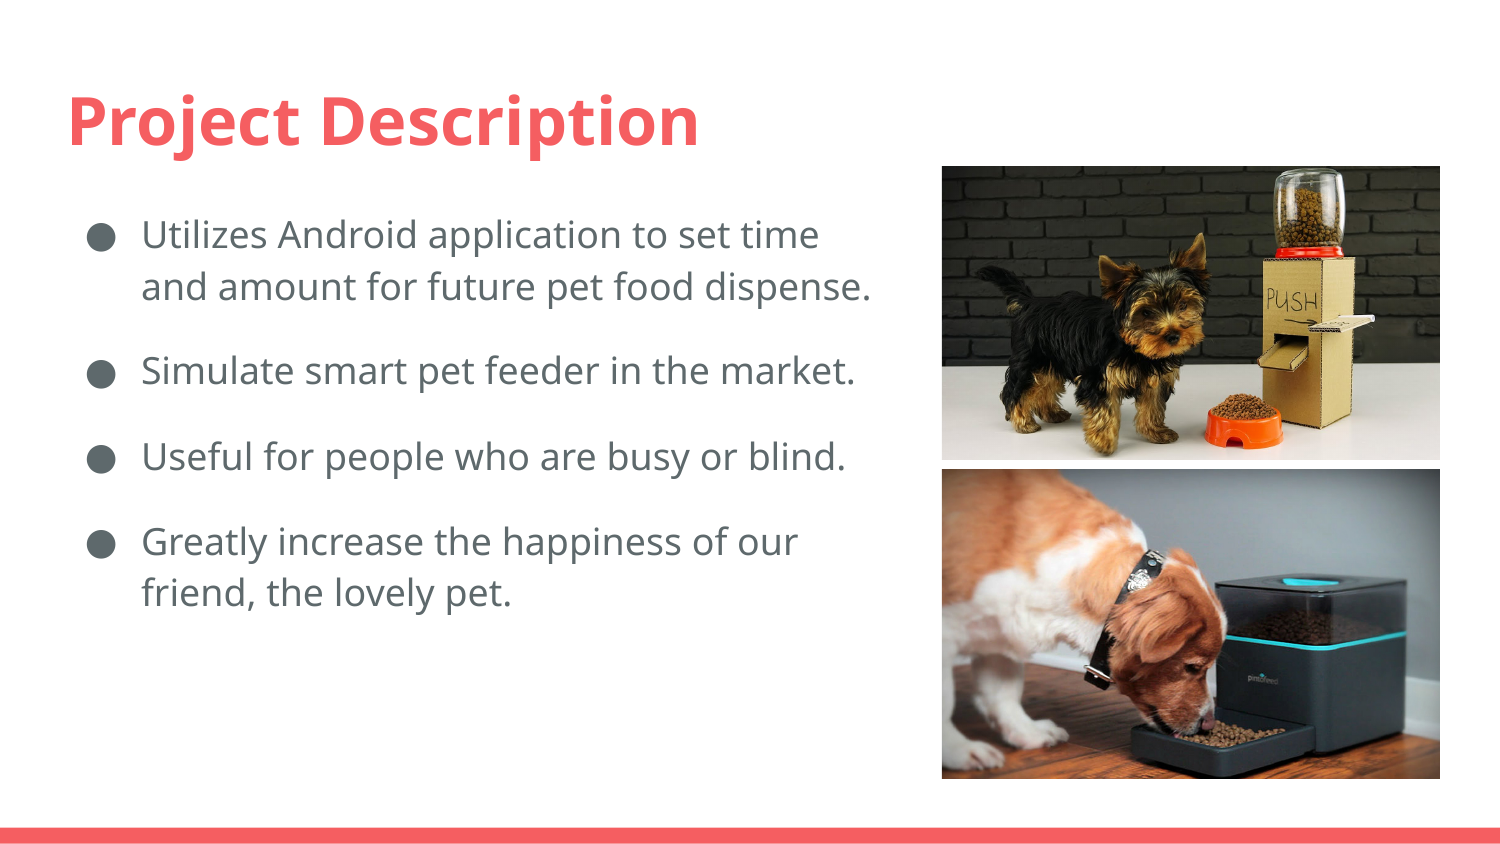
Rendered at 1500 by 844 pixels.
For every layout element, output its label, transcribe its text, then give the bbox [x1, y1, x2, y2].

title Project Description [51, 64, 1449, 167]
picture [941, 166, 1441, 779]
list Utilizes Android application to set time and amount for future pet food dispense. Simulate smart pet feeder in the market. Useful for people who are busy or blind. Greatly increase the happiness of our friend, the lovely pet. [51, 189, 894, 750]
